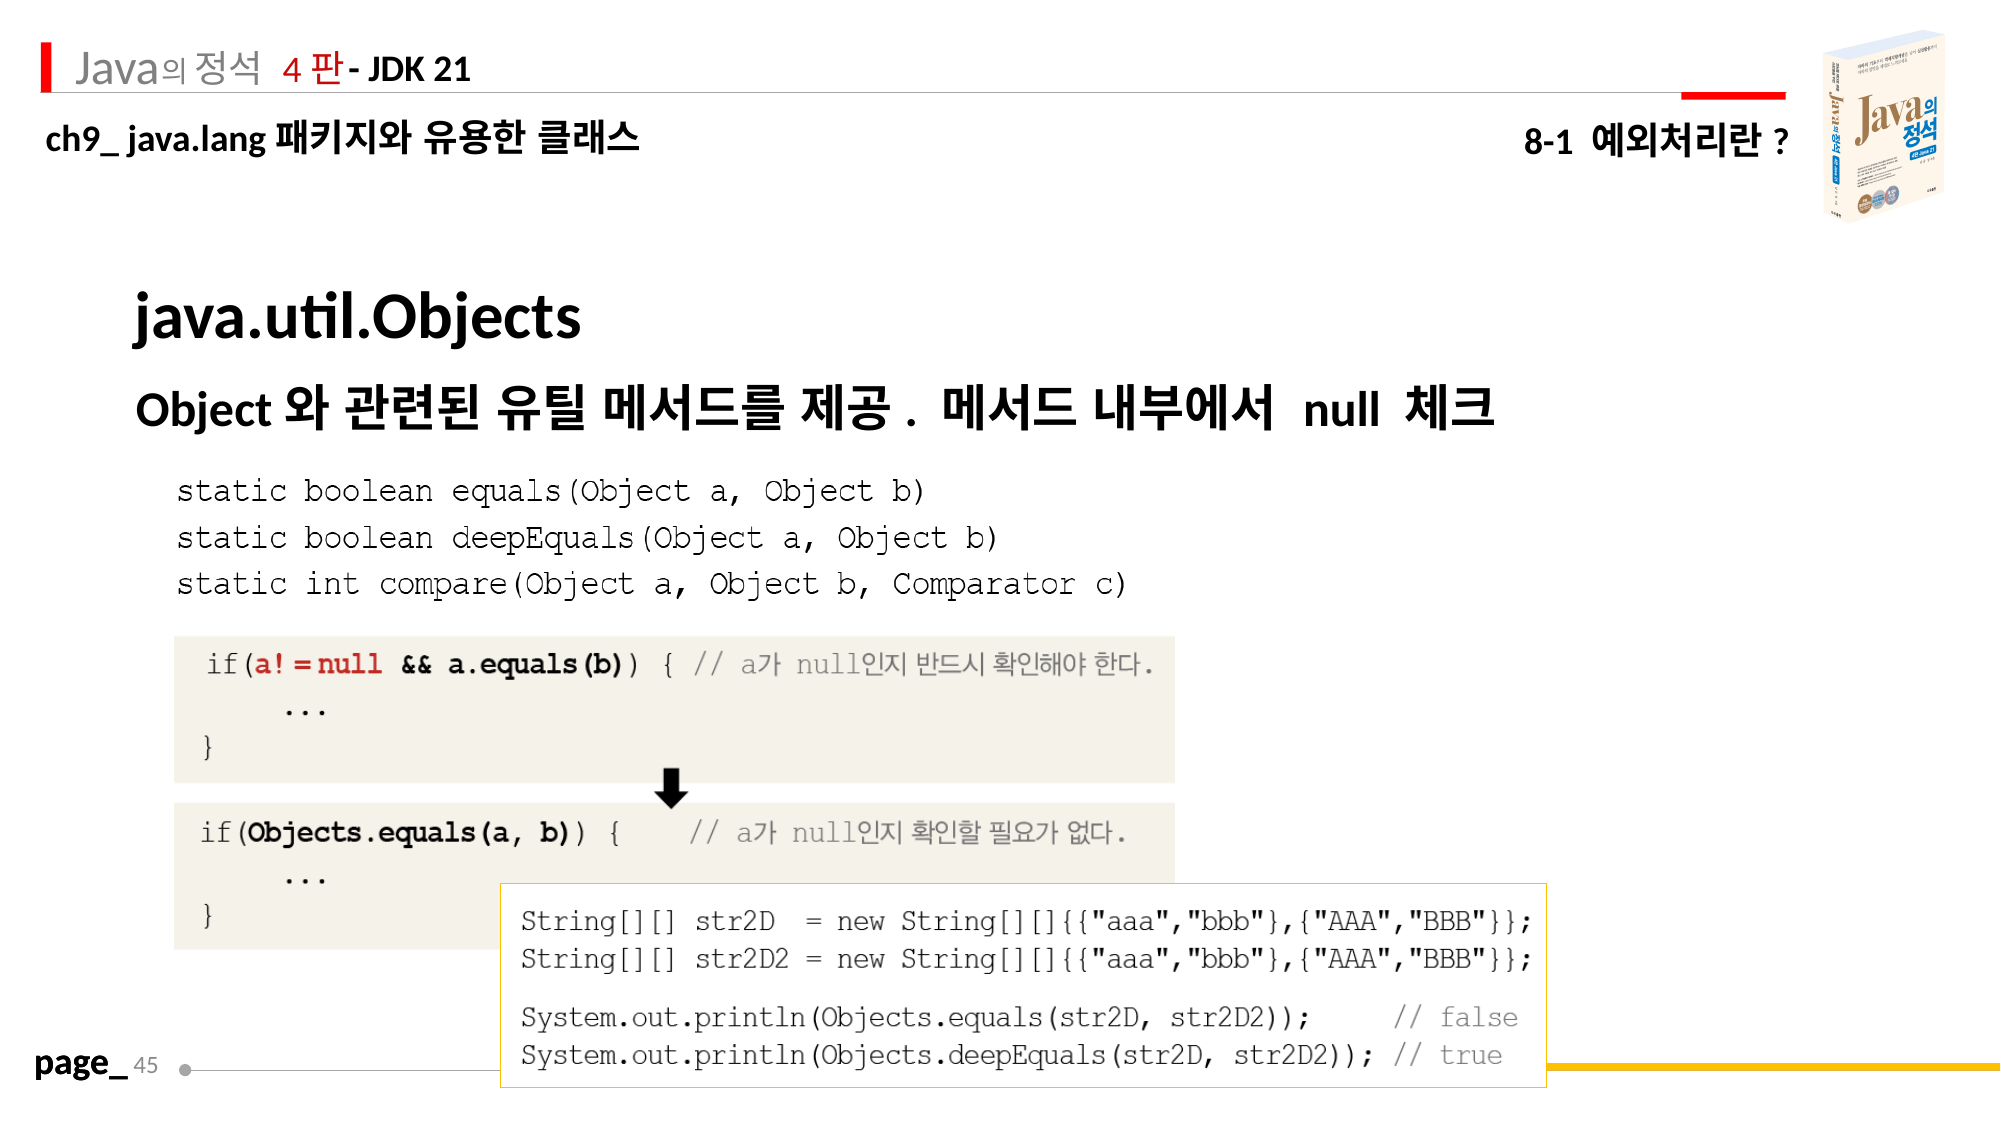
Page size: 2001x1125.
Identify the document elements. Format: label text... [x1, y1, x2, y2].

picture [1819, 26, 1950, 228]
text_box page_ [19, 1030, 145, 1090]
picture [174, 623, 1547, 1088]
text_box java.util.Objects [119, 264, 1841, 359]
text_box Object와 관련된 유틸 메서드를 제공. 메서드 내부에서 null 체크 [121, 368, 1731, 444]
slide_number 45 [106, 1033, 174, 1094]
picture [162, 466, 1139, 618]
text_box 8-1 예외처리란? [1415, 109, 1805, 169]
